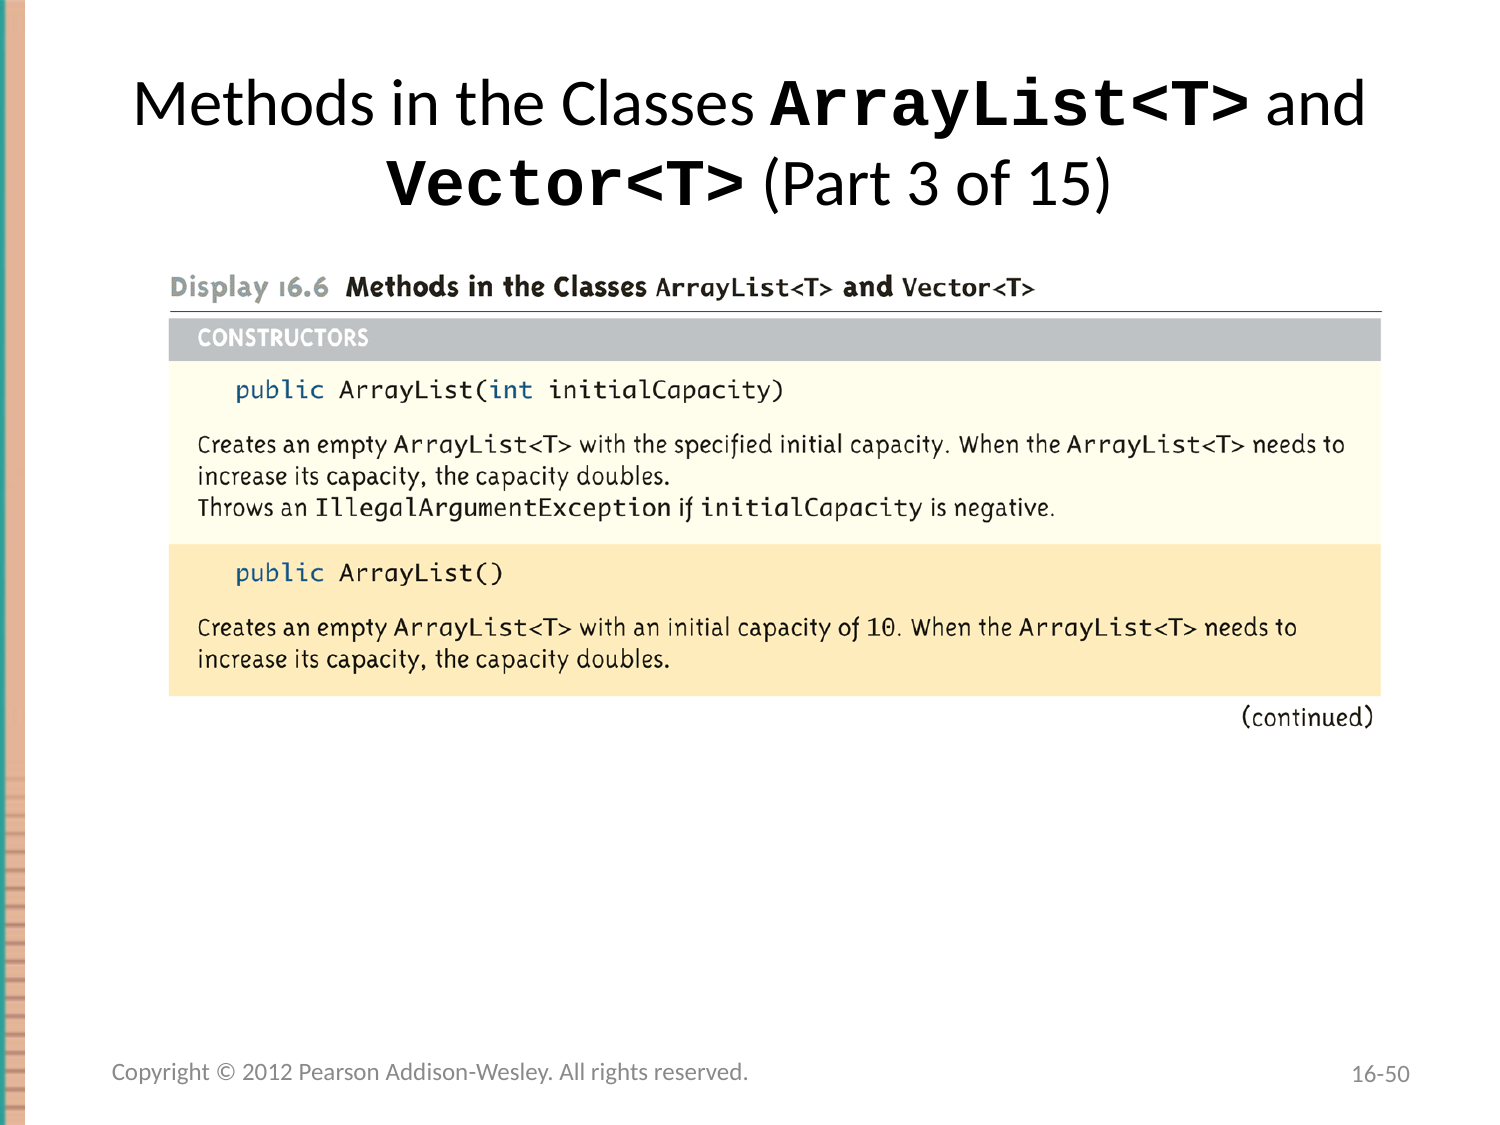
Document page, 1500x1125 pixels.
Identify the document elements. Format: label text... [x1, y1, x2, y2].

footer Copyright © 2012 Pearson Addison-Wesley. All rights reserved. [75, 1040, 788, 1100]
picture [0, 0, 25, 1125]
slide_number 16-50 [1074, 1042, 1425, 1103]
title Methods in the Classes ArrayList<T> and Vector<T> (Part 3 of 15) [74, 44, 1426, 233]
picture [137, 262, 1413, 740]
